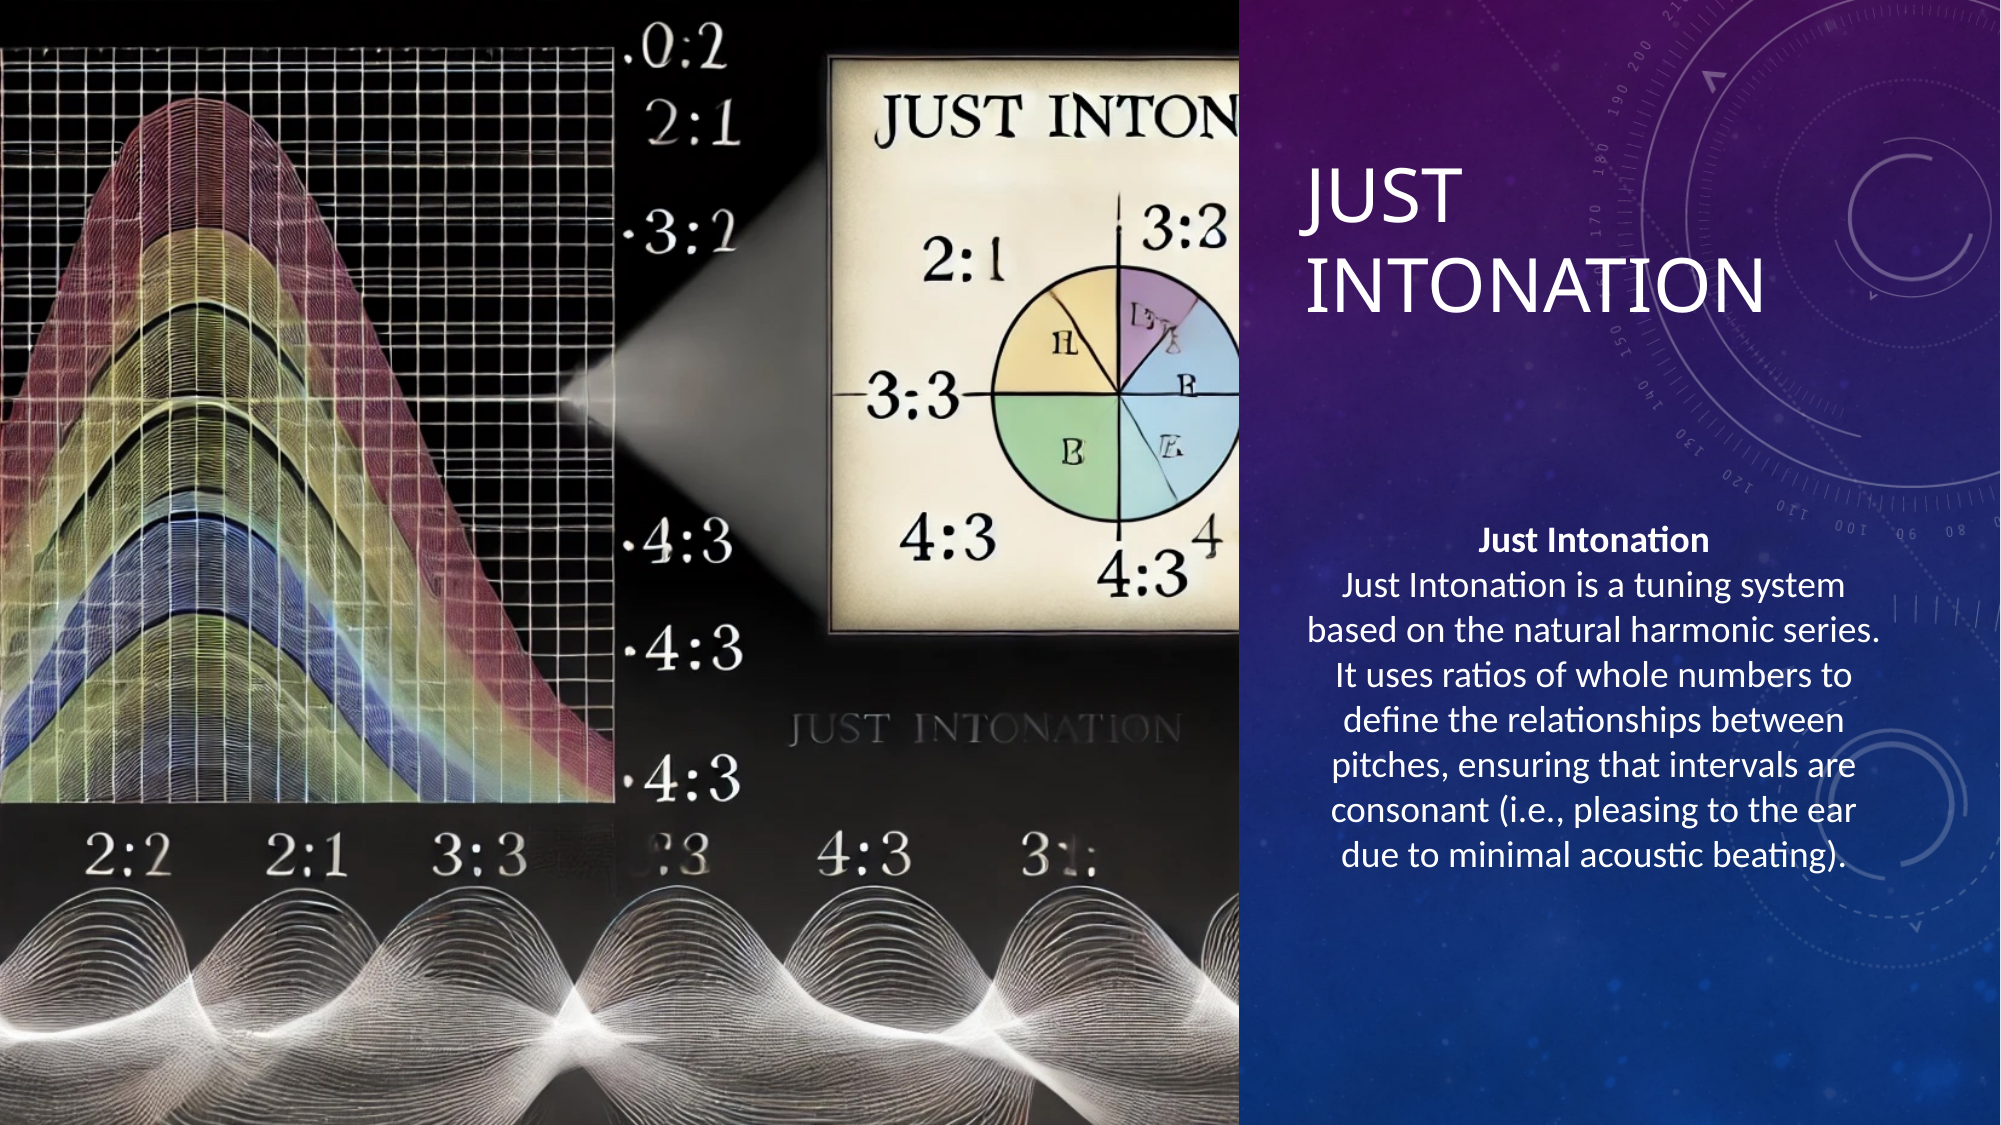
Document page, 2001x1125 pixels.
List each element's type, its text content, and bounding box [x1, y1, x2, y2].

title JUST INTONATION [1290, 105, 1899, 369]
picture [0, 0, 2001, 1125]
list Just Intonation Just Intonation is a tuning system based on the natural harmonic series. It uses ratios of whole numbers to define the relationships between pitches, ensuring that intervals are consonant (i.e., pleasing to the ear due to minimal acoustic beating). [1290, 369, 1899, 1021]
